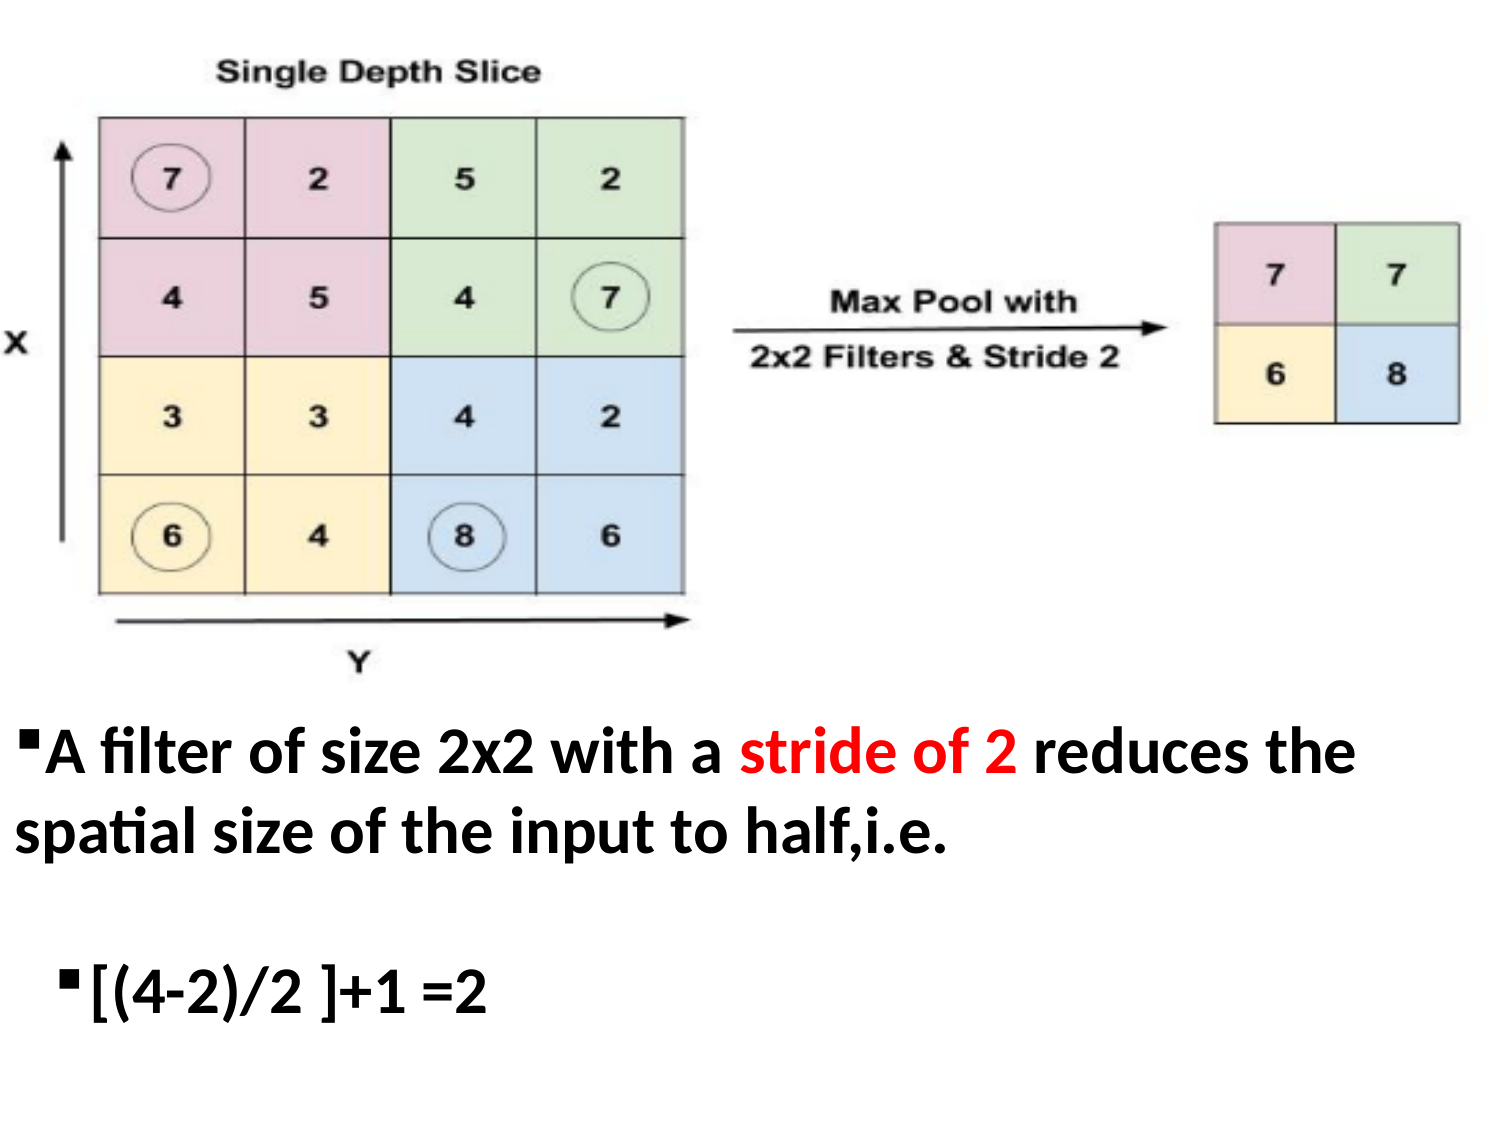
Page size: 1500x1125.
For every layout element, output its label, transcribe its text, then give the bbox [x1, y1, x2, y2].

picture [0, 0, 1500, 713]
text_box A filter of size 2x2 with a stride of 2 reduces the spatial size of the input to half,i.e. [(4-2)/2 ]+1 =2 [0, 720, 1500, 1035]
